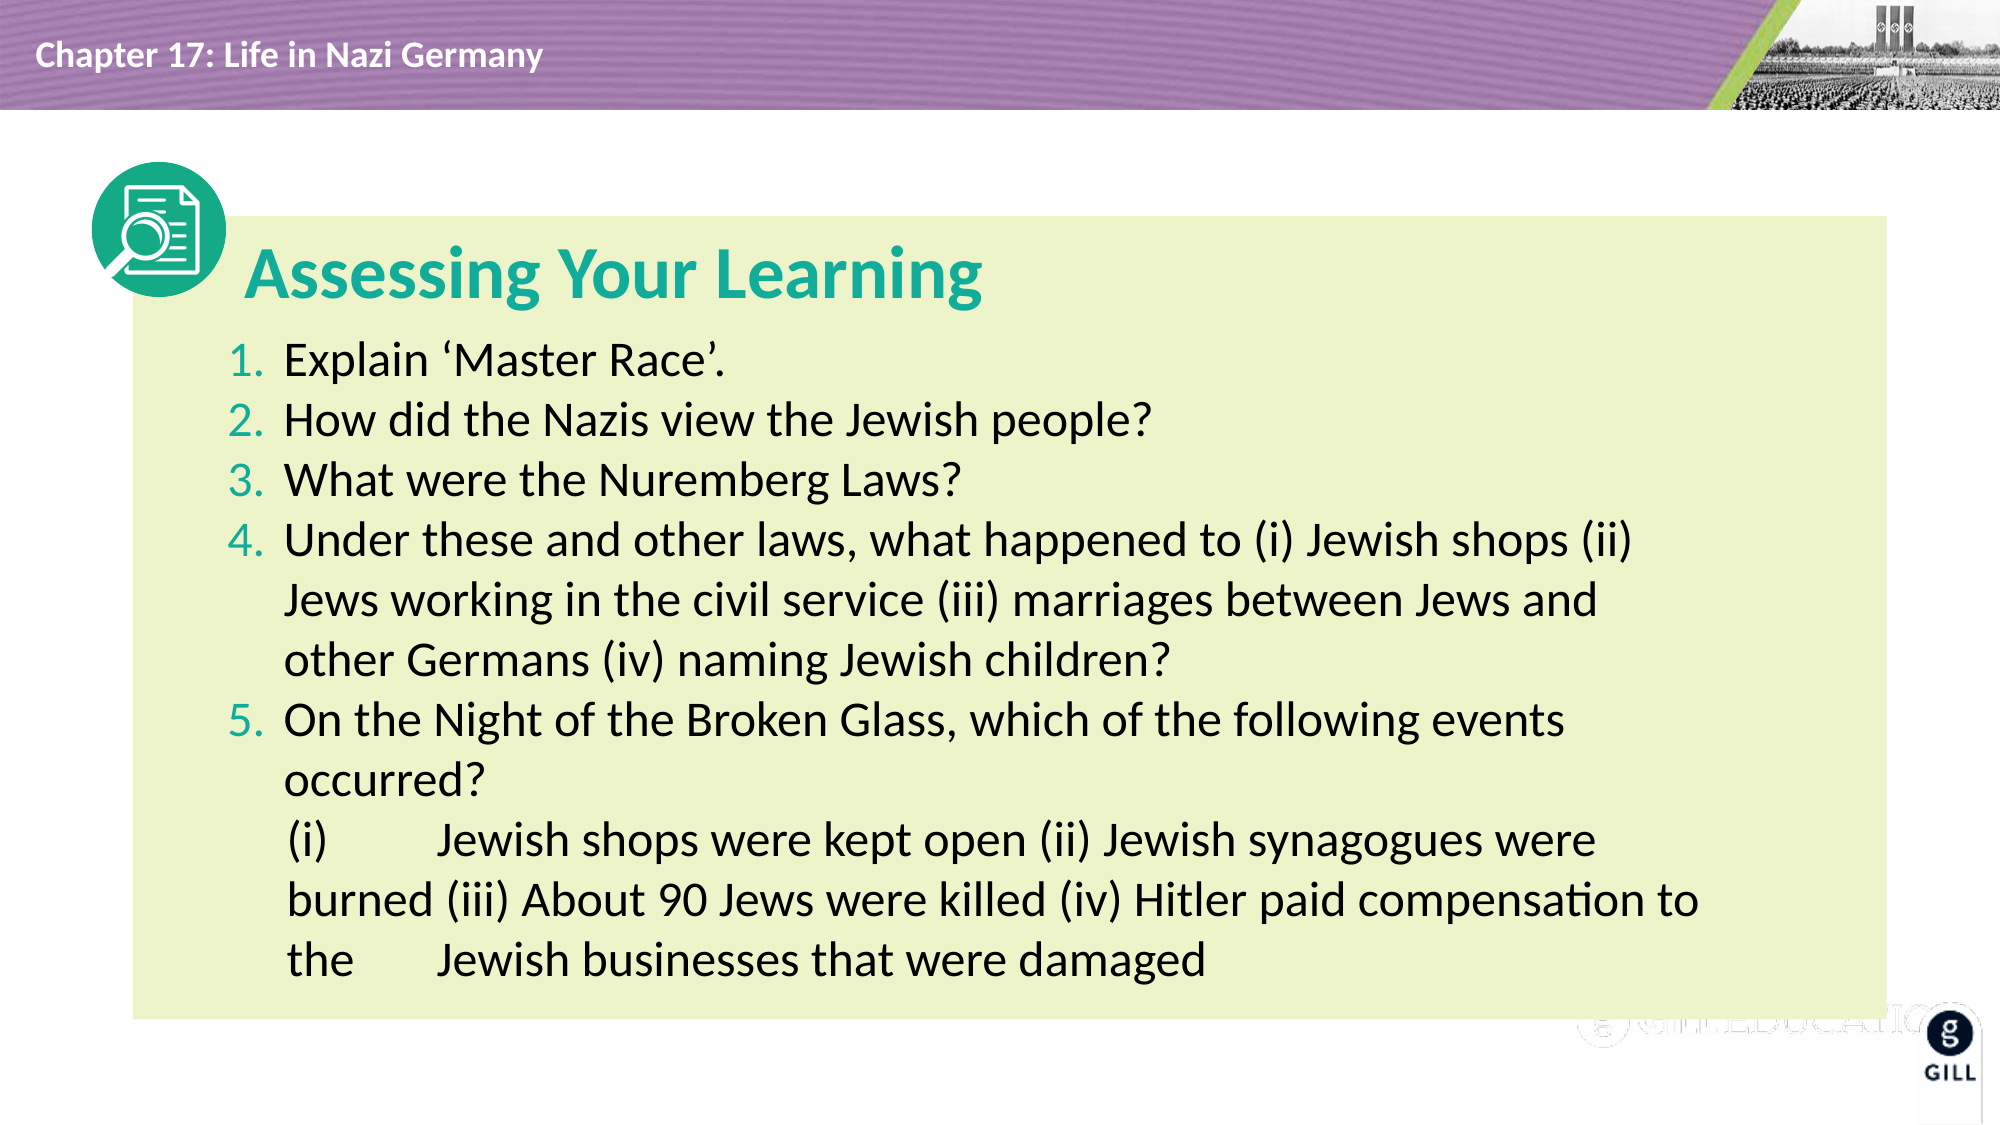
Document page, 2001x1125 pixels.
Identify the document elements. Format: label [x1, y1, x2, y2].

picture [1371, 647, 2001, 1125]
text_box [72, 140, 1887, 1020]
picture [0, 0, 2000, 110]
